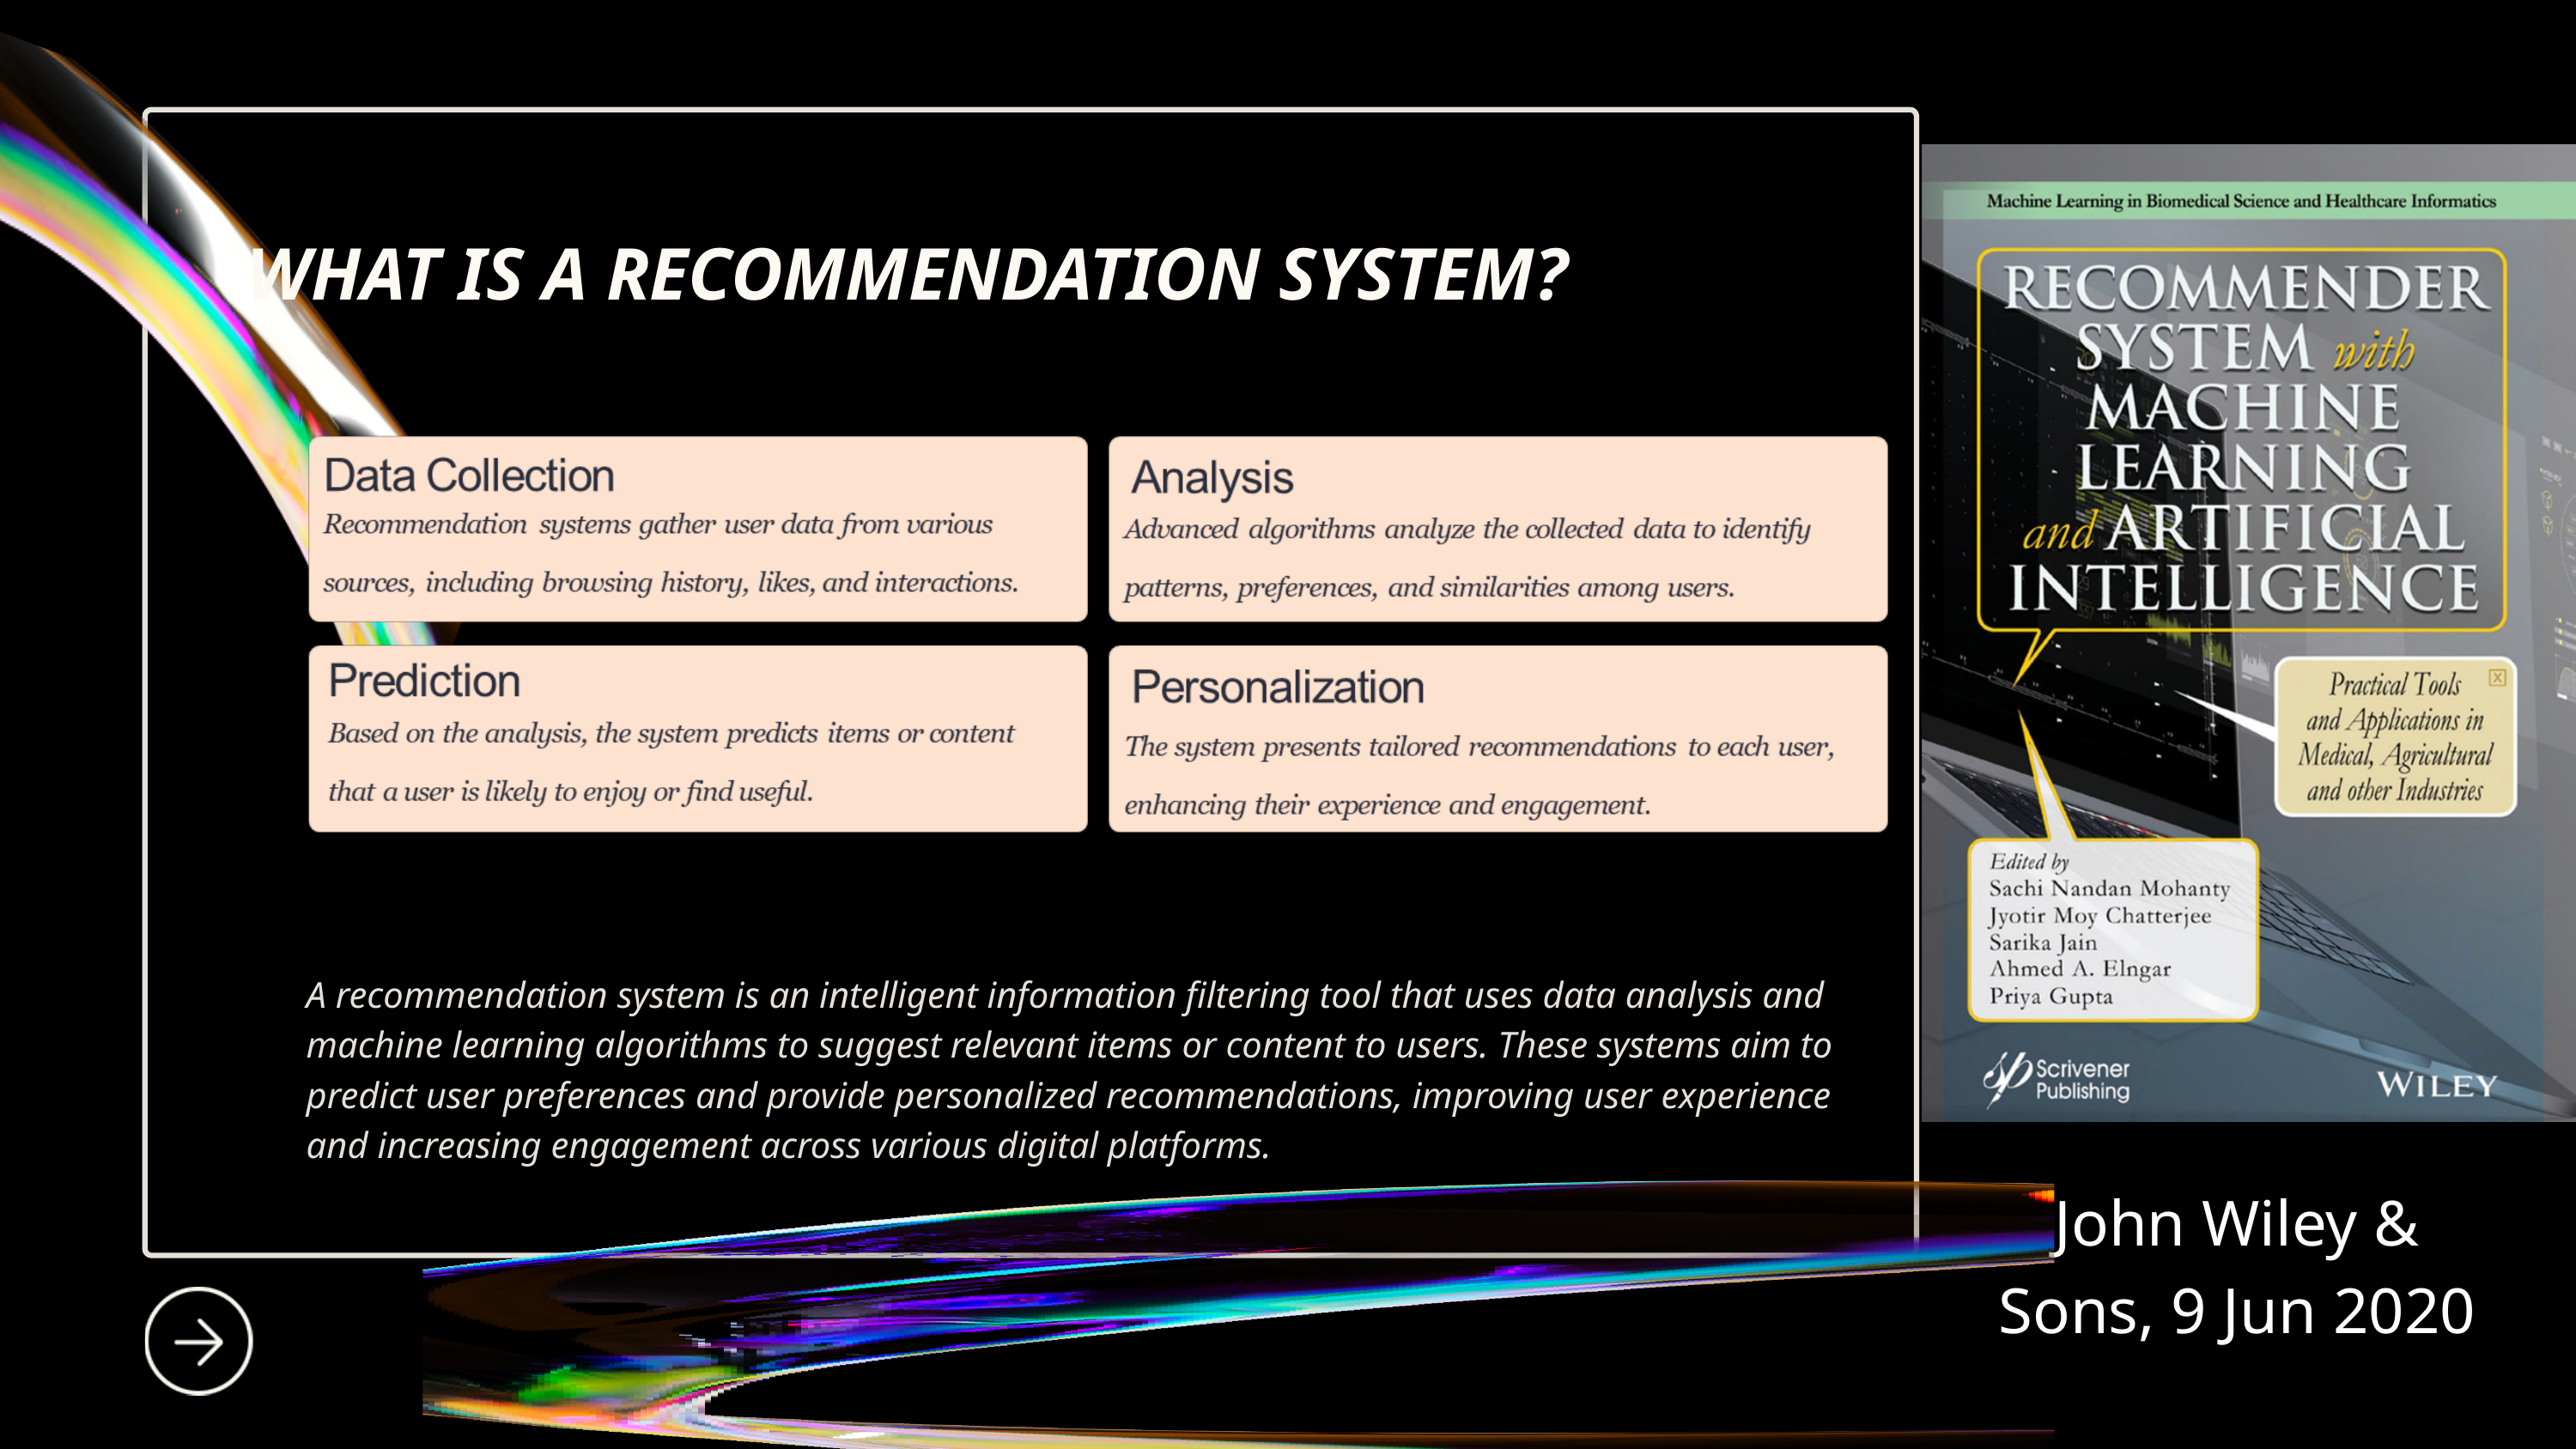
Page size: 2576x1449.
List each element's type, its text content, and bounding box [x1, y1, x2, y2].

text_box [0, 32, 223, 1449]
text_box [422, 1135, 2055, 1449]
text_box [1921, 144, 2576, 1122]
text_box [144, 1287, 253, 1396]
text_box John Wiley & Sons, 9 Jun 2020 [2055, 1171, 2502, 1346]
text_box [144, 109, 1917, 1256]
